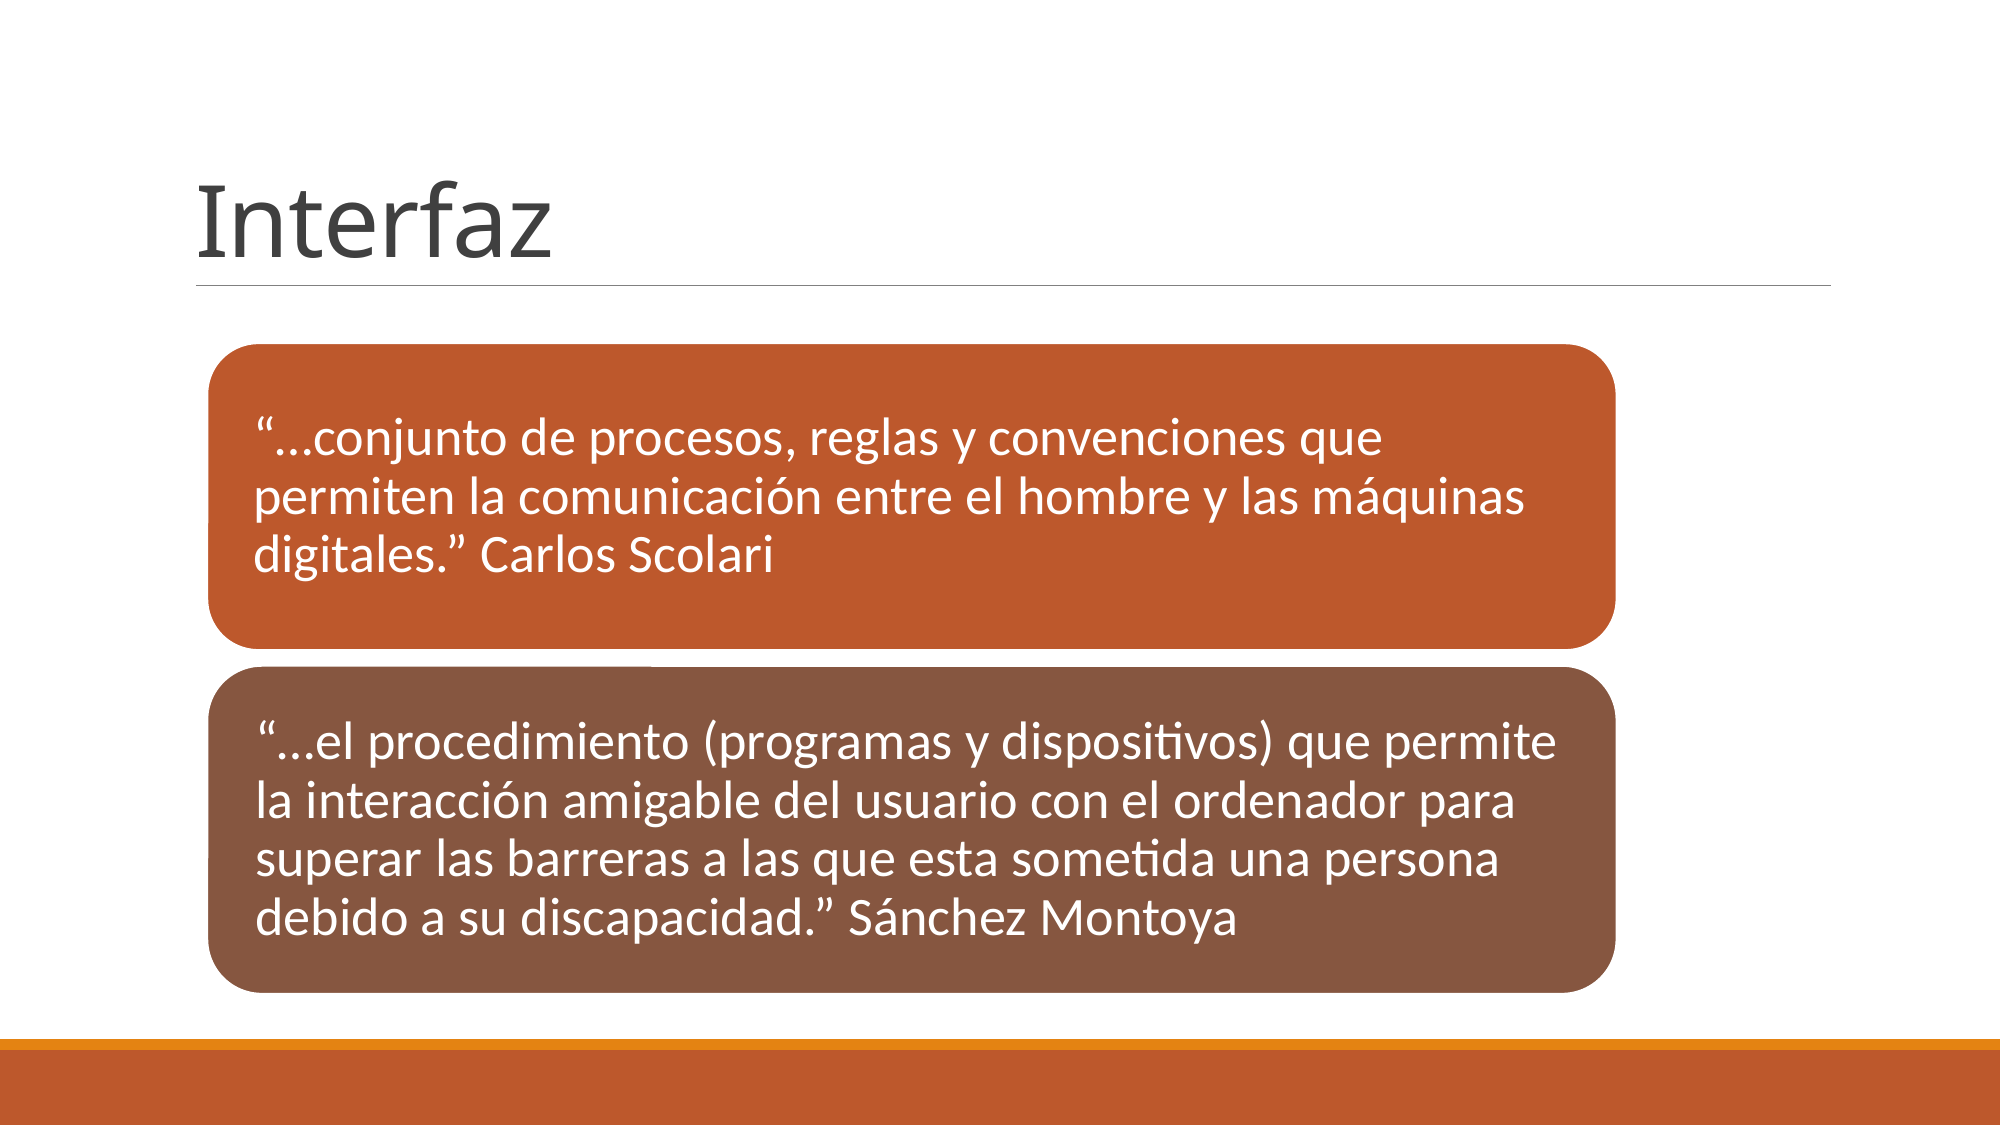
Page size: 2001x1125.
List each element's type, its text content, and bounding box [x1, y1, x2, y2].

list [206, 333, 1618, 1004]
title Interfaz [180, 47, 1830, 285]
